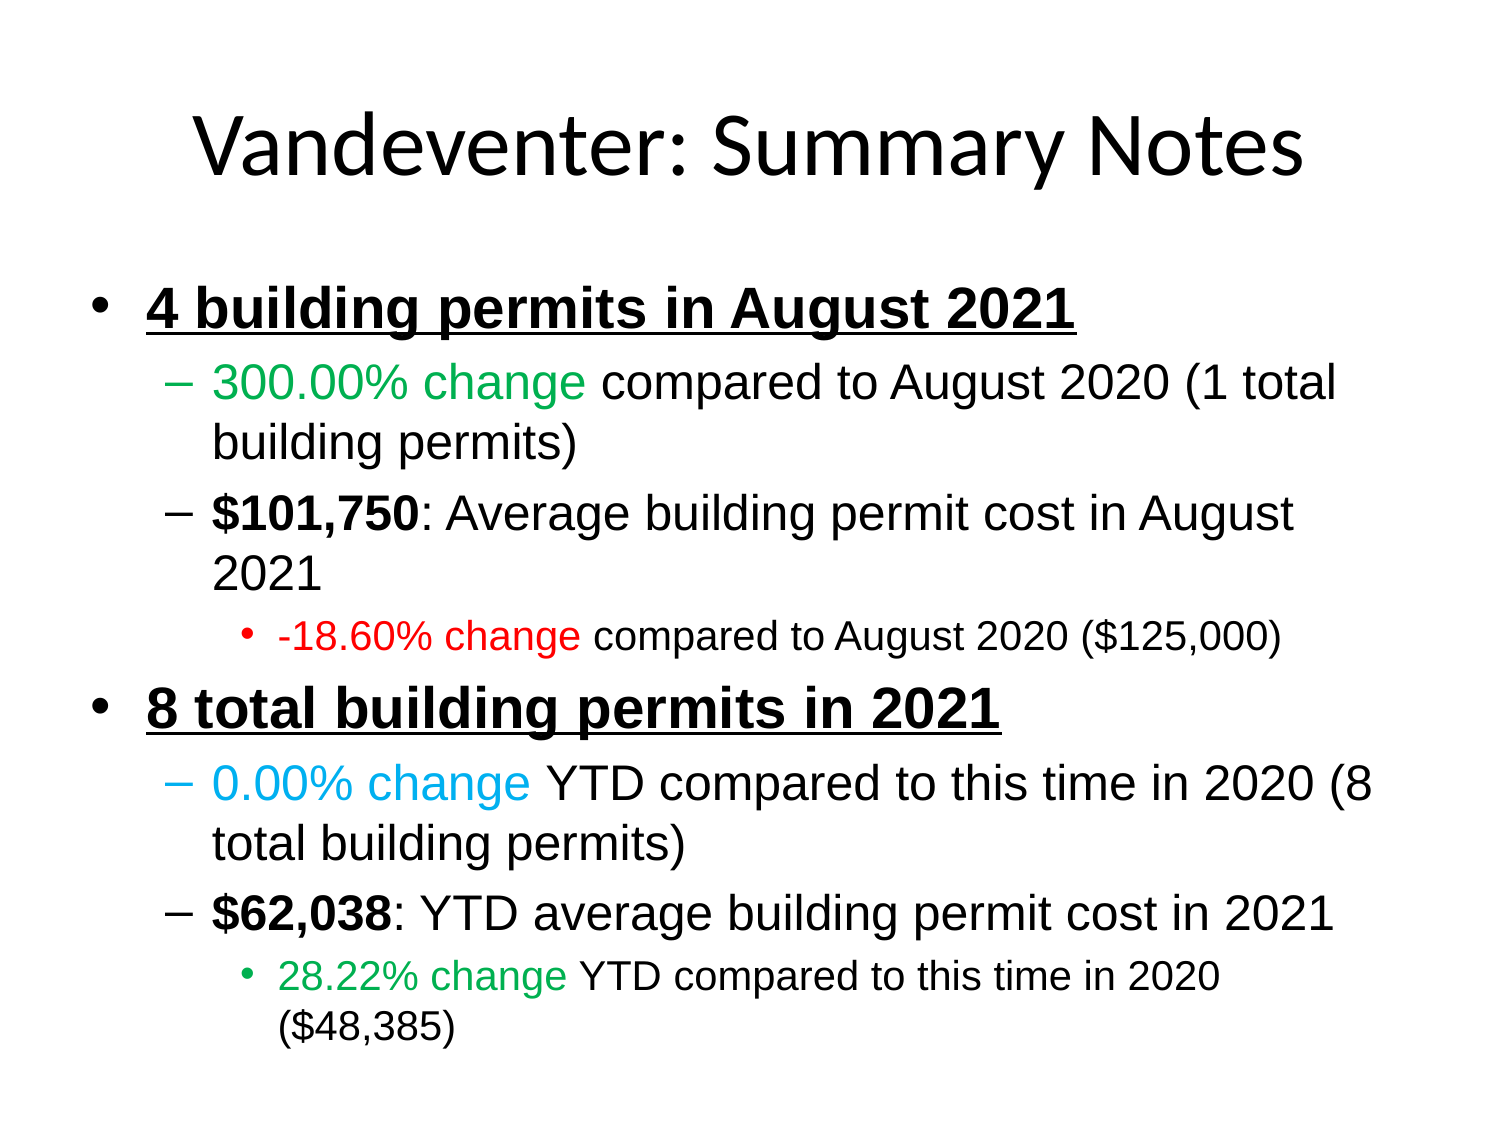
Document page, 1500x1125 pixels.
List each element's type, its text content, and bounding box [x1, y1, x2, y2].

list 4 building permits in August 2021 300.00% change compared to August 2020 (1 total building permits) $101,750: Average building permit cost in August 2021 -18.60% change compared to August 2020 ($125,000) 8 total building permits in 2021 0.00% change YTD compared to this time in 2020 (8 total building permits) $62,038: YTD average building permit cost in 2021 28.22% change YTD compared to this time in 2020 ($48,385) [75, 262, 1425, 1005]
title Vandeventer: Summary Notes [75, 45, 1425, 233]
